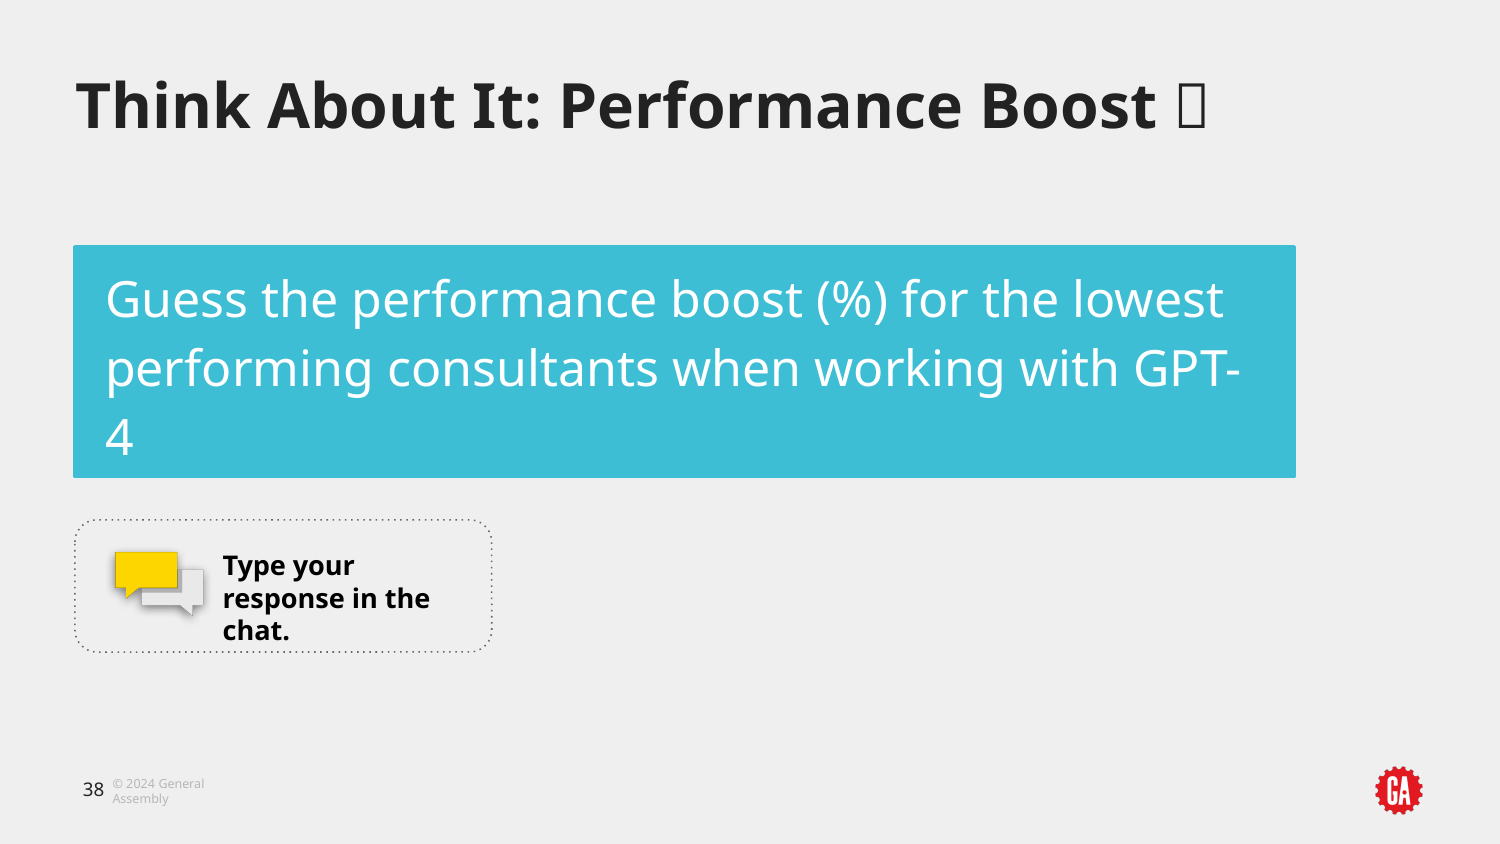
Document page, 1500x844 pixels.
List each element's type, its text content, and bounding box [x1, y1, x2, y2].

list Guess the performance boost (%) for the lowest performing consultants when working with GPT-4 [75, 246, 1295, 477]
title Think About It: Performance Boost 🤔 [75, 75, 1425, 150]
slide_number ‹#› [52, 764, 105, 817]
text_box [74, 519, 492, 653]
picture [1373, 764, 1425, 817]
